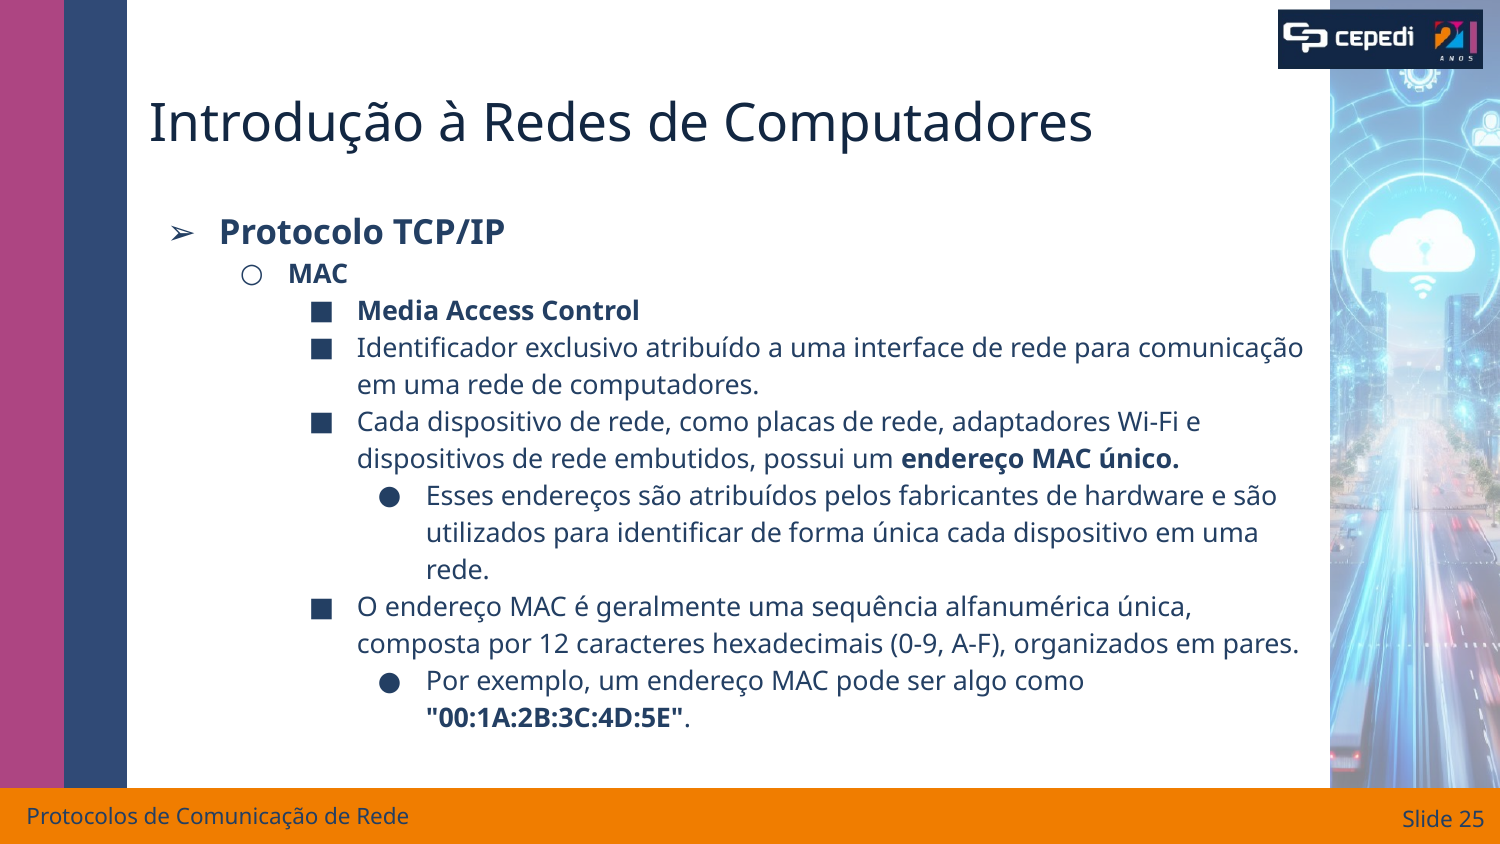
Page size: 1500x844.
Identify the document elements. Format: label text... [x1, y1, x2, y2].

picture [0, 0, 1500, 844]
list Protocolo TCP/IP MAC Media Access Control Identificador exclusivo atribuído a uma interface de rede para comunicação em uma rede de computadores. Cada dispositivo de rede, como placas de rede, adaptadores Wi-Fi e dispositivos de rede embutidos, possui um endereço MAC único. Esses endereços são atribuídos pelos fabricantes de hardware e são utilizados para identificar de forma única cada dispositivo em uma rede. O endereço MAC é geralmente uma sequência alfanumérica única, composta por 12 caracteres hexadecimais (0-9, A-F), organizados em pares. Por exemplo, um endereço MAC pode ser algo como "00:1A:2B:3C:4D:5E". [134, 189, 1339, 750]
title Introdução à Redes de Computadores [134, 72, 1339, 167]
subtitle Protocolos de Comunicação de Rede [11, 782, 677, 844]
slide_number Slide ‹#› [1277, 789, 1500, 844]
